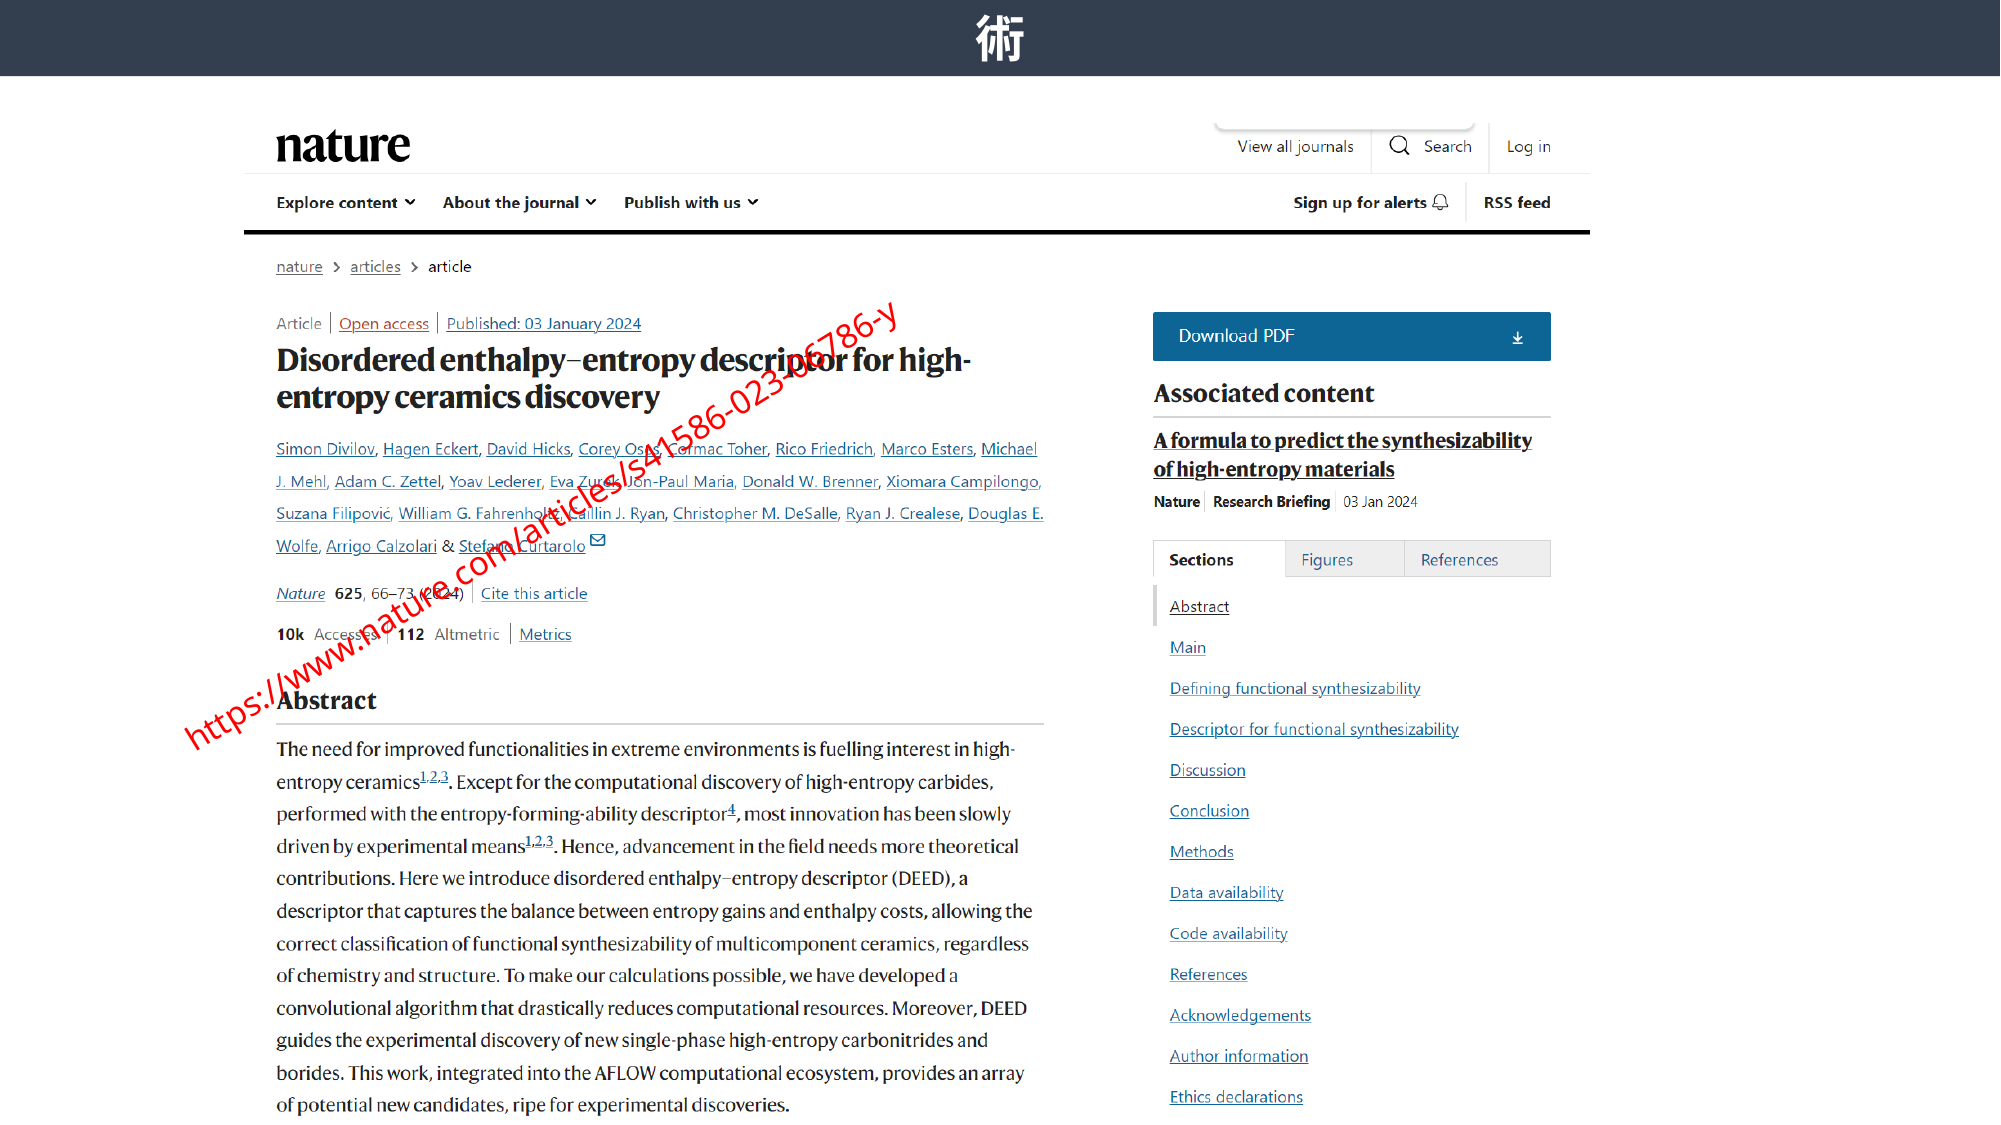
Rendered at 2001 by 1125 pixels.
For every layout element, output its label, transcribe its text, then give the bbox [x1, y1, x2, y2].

text_box https://www.nature.com/articles/s41586-023-06786-y [161, 674, 244, 773]
text_box 術 [0, 0, 2000, 77]
picture [244, 123, 1590, 1125]
